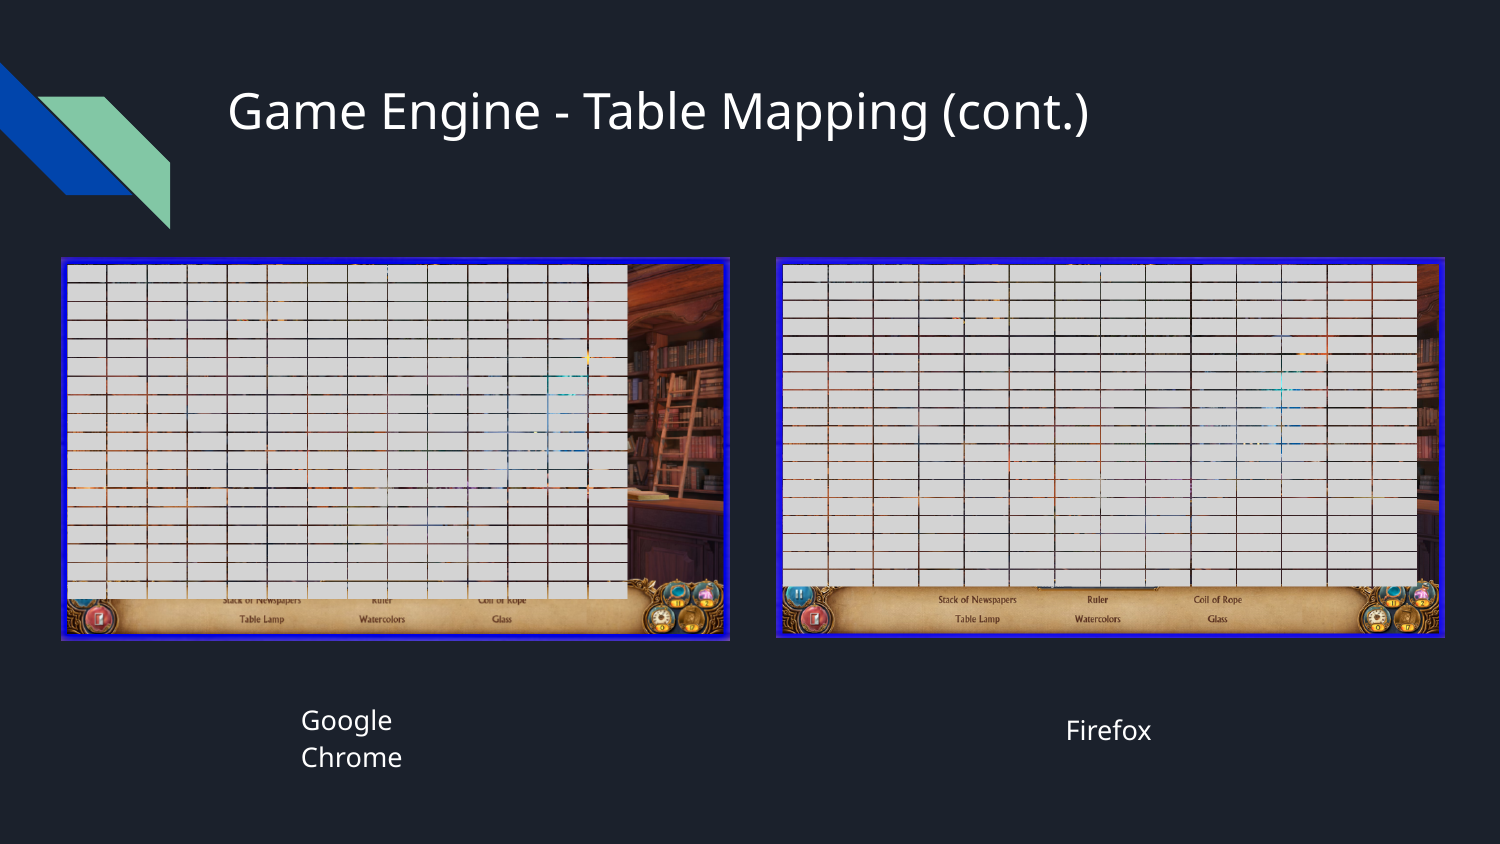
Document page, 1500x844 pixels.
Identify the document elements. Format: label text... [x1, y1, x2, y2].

picture [61, 256, 730, 642]
list Google Chrome [285, 683, 506, 758]
title Game Engine - Table Mapping (cont.) [212, 64, 1368, 215]
list Firefox [1050, 693, 1170, 768]
picture [775, 256, 1445, 639]
